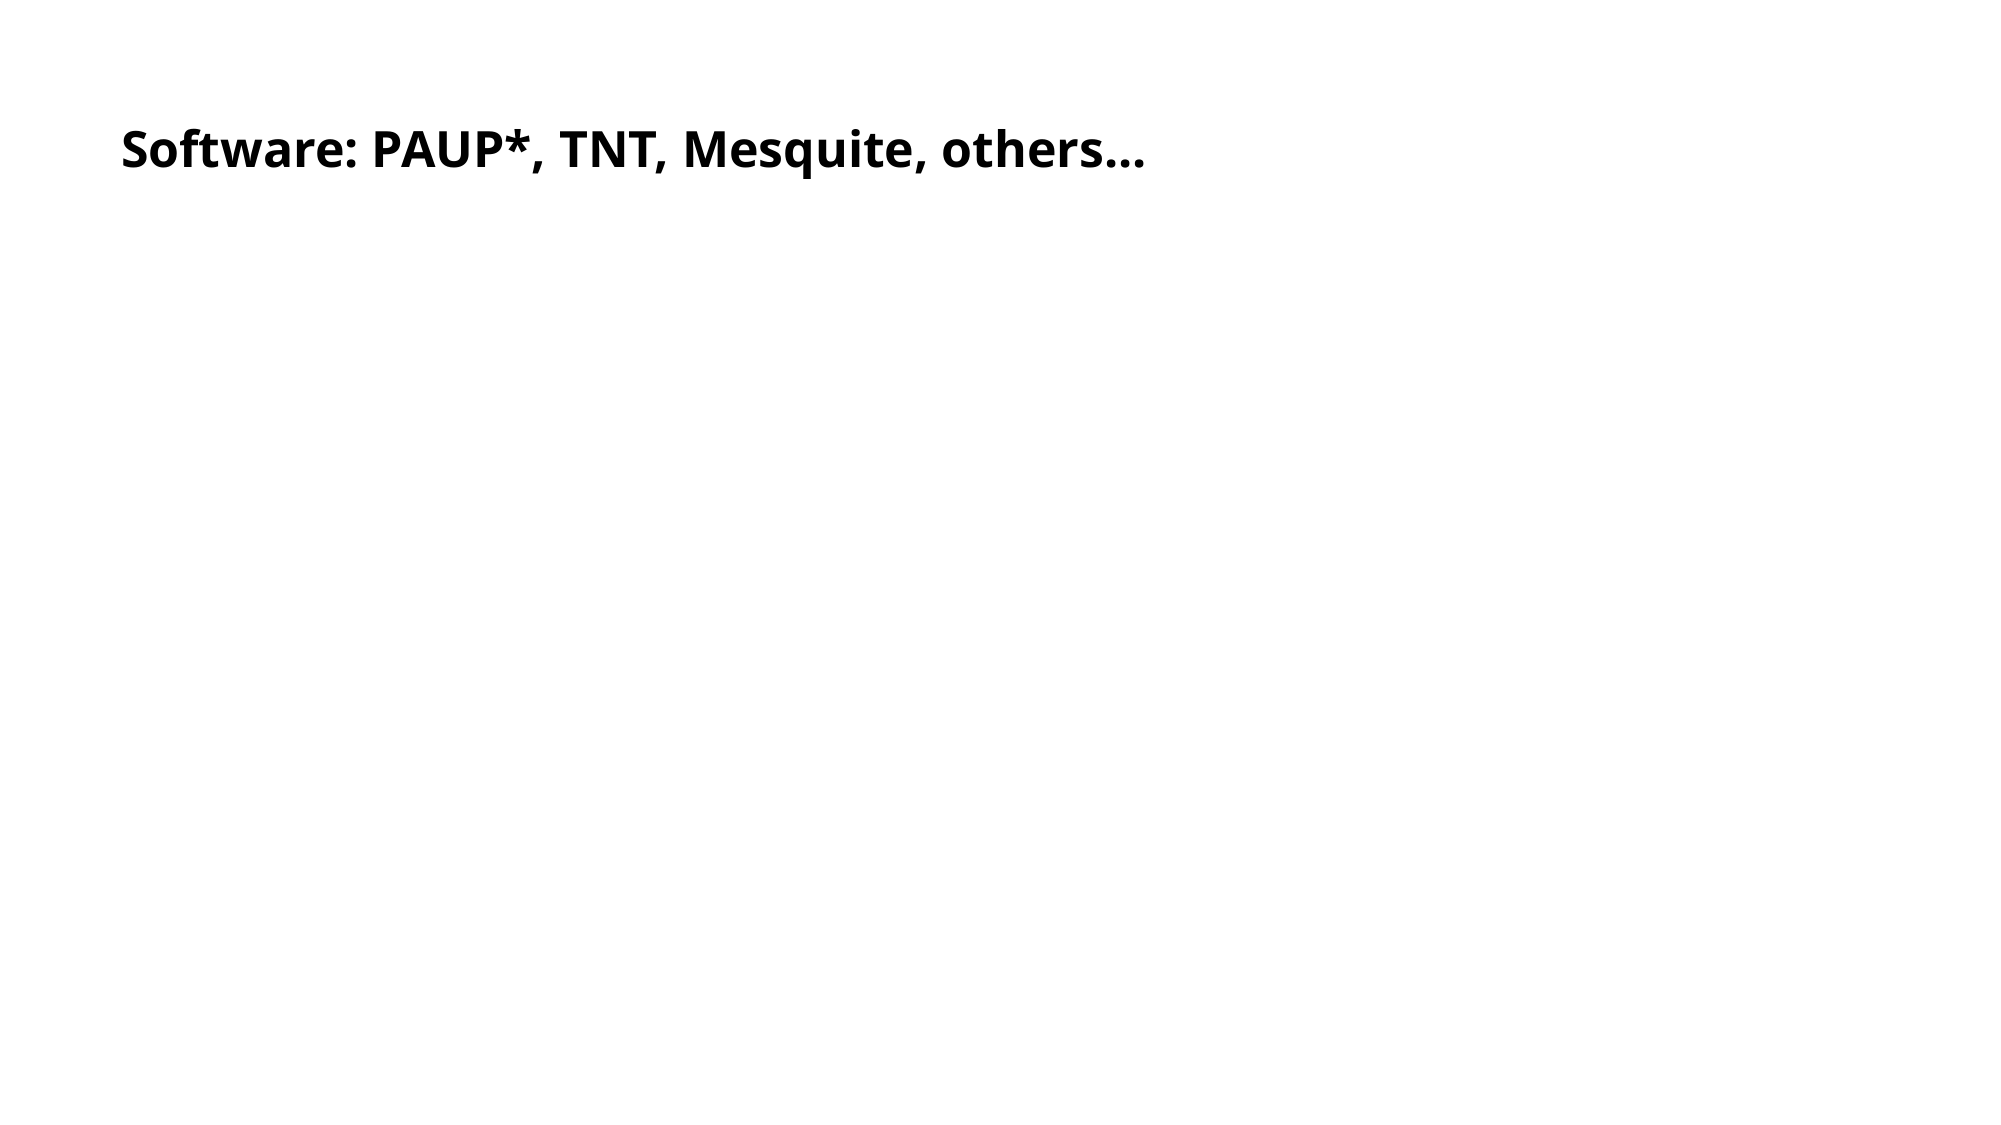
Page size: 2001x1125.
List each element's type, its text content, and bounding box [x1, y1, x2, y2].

title Software: PAUP*, TNT, Mesquite, others... [106, 42, 1832, 260]
